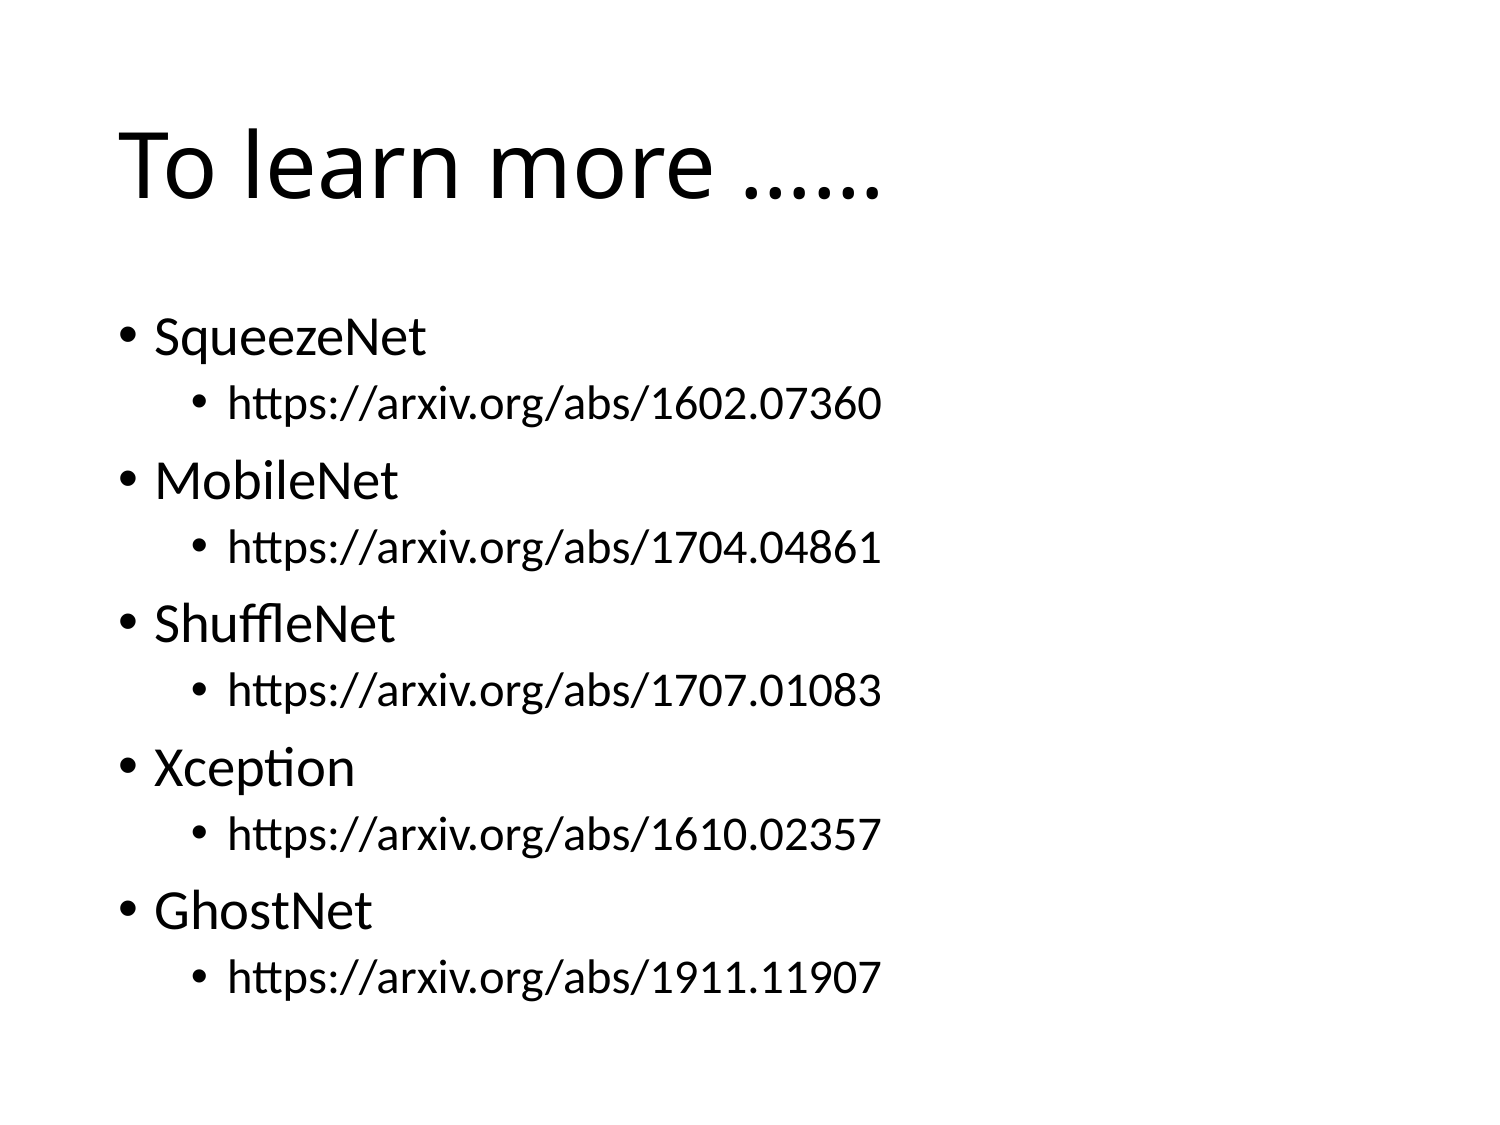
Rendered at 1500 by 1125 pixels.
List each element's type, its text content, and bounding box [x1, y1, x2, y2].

list SqueezeNet https://arxiv.org/abs/1602.07360 MobileNet https://arxiv.org/abs/1704.04861 ShuffleNet https://arxiv.org/abs/1707.01083 Xception https://arxiv.org/abs/1610.02357 GhostNet https://arxiv.org/abs/1911.11907 [103, 299, 1397, 1014]
title To learn more …… [103, 59, 1397, 278]
